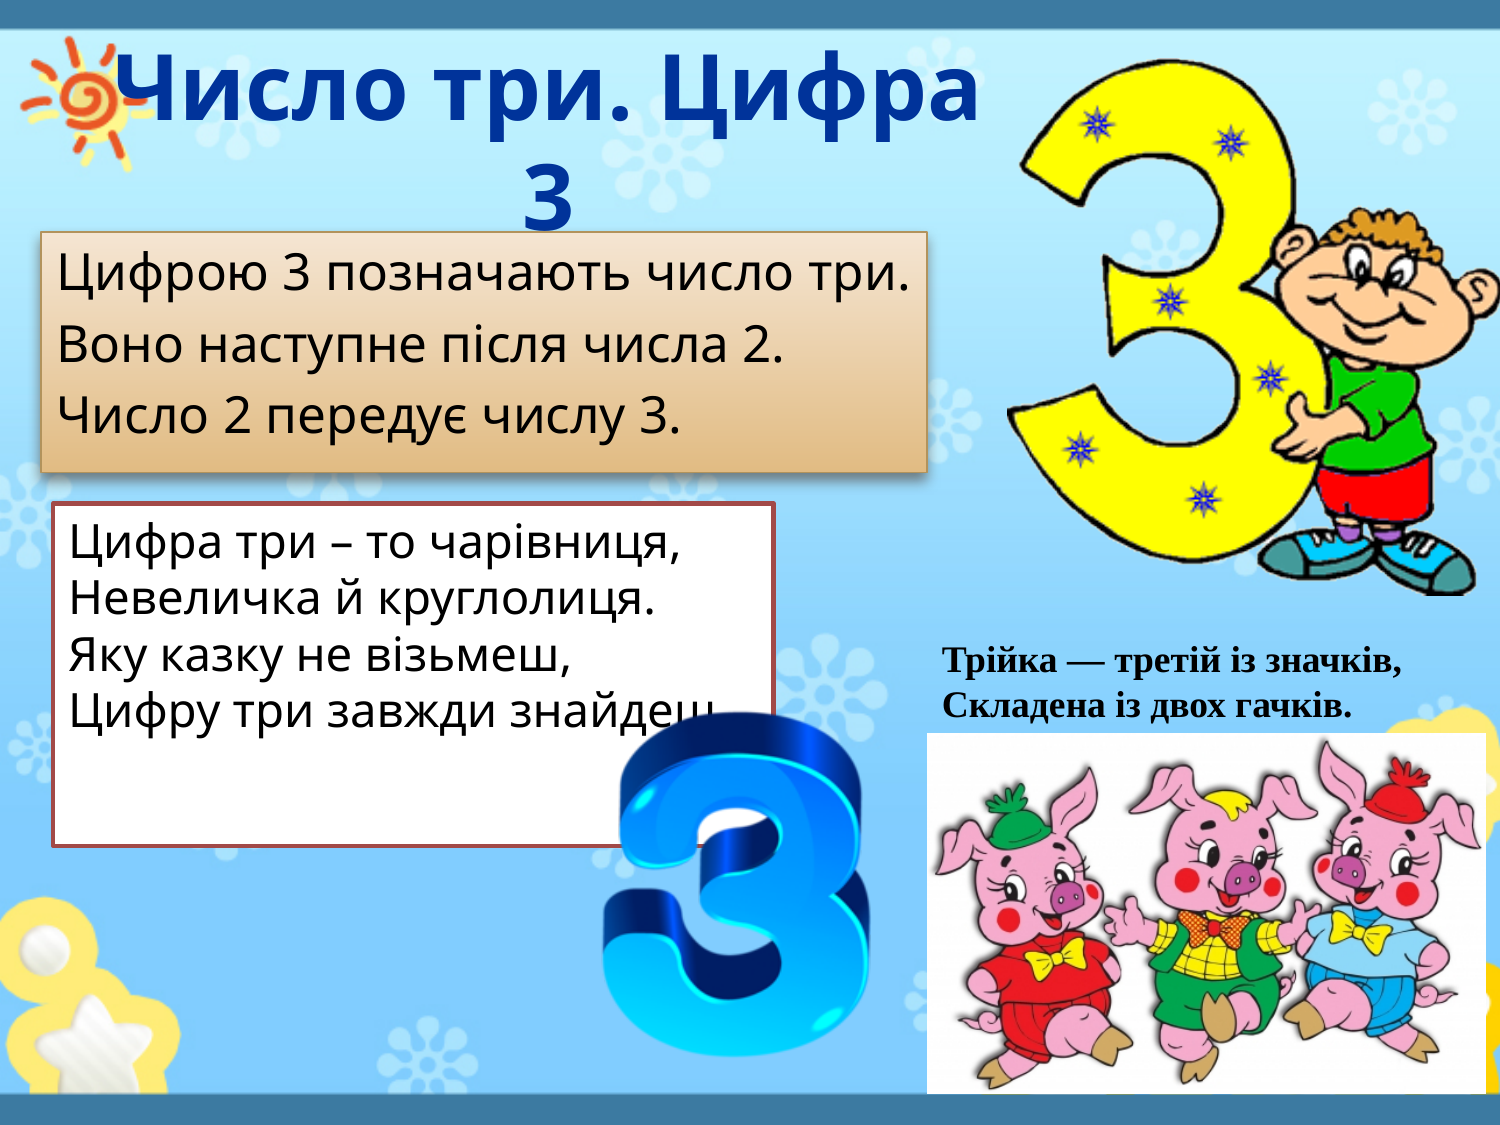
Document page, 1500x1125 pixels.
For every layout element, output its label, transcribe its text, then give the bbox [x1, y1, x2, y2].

list Цифра три – то чарівниця, Невеличка й круглолиця. Яку казку не візьмеш, Цифру три завжди знайдеш. [51, 501, 776, 848]
list Цифрою 3 позначають число три. Воно наступне після числа 2. Число 2 передує числу 3. [40, 231, 928, 473]
title Число три. Цифра 3 [75, 45, 1022, 233]
text_box Трійка — третій із значків, Складена із двох гачків. [927, 627, 1452, 733]
picture [0, 0, 1500, 1125]
